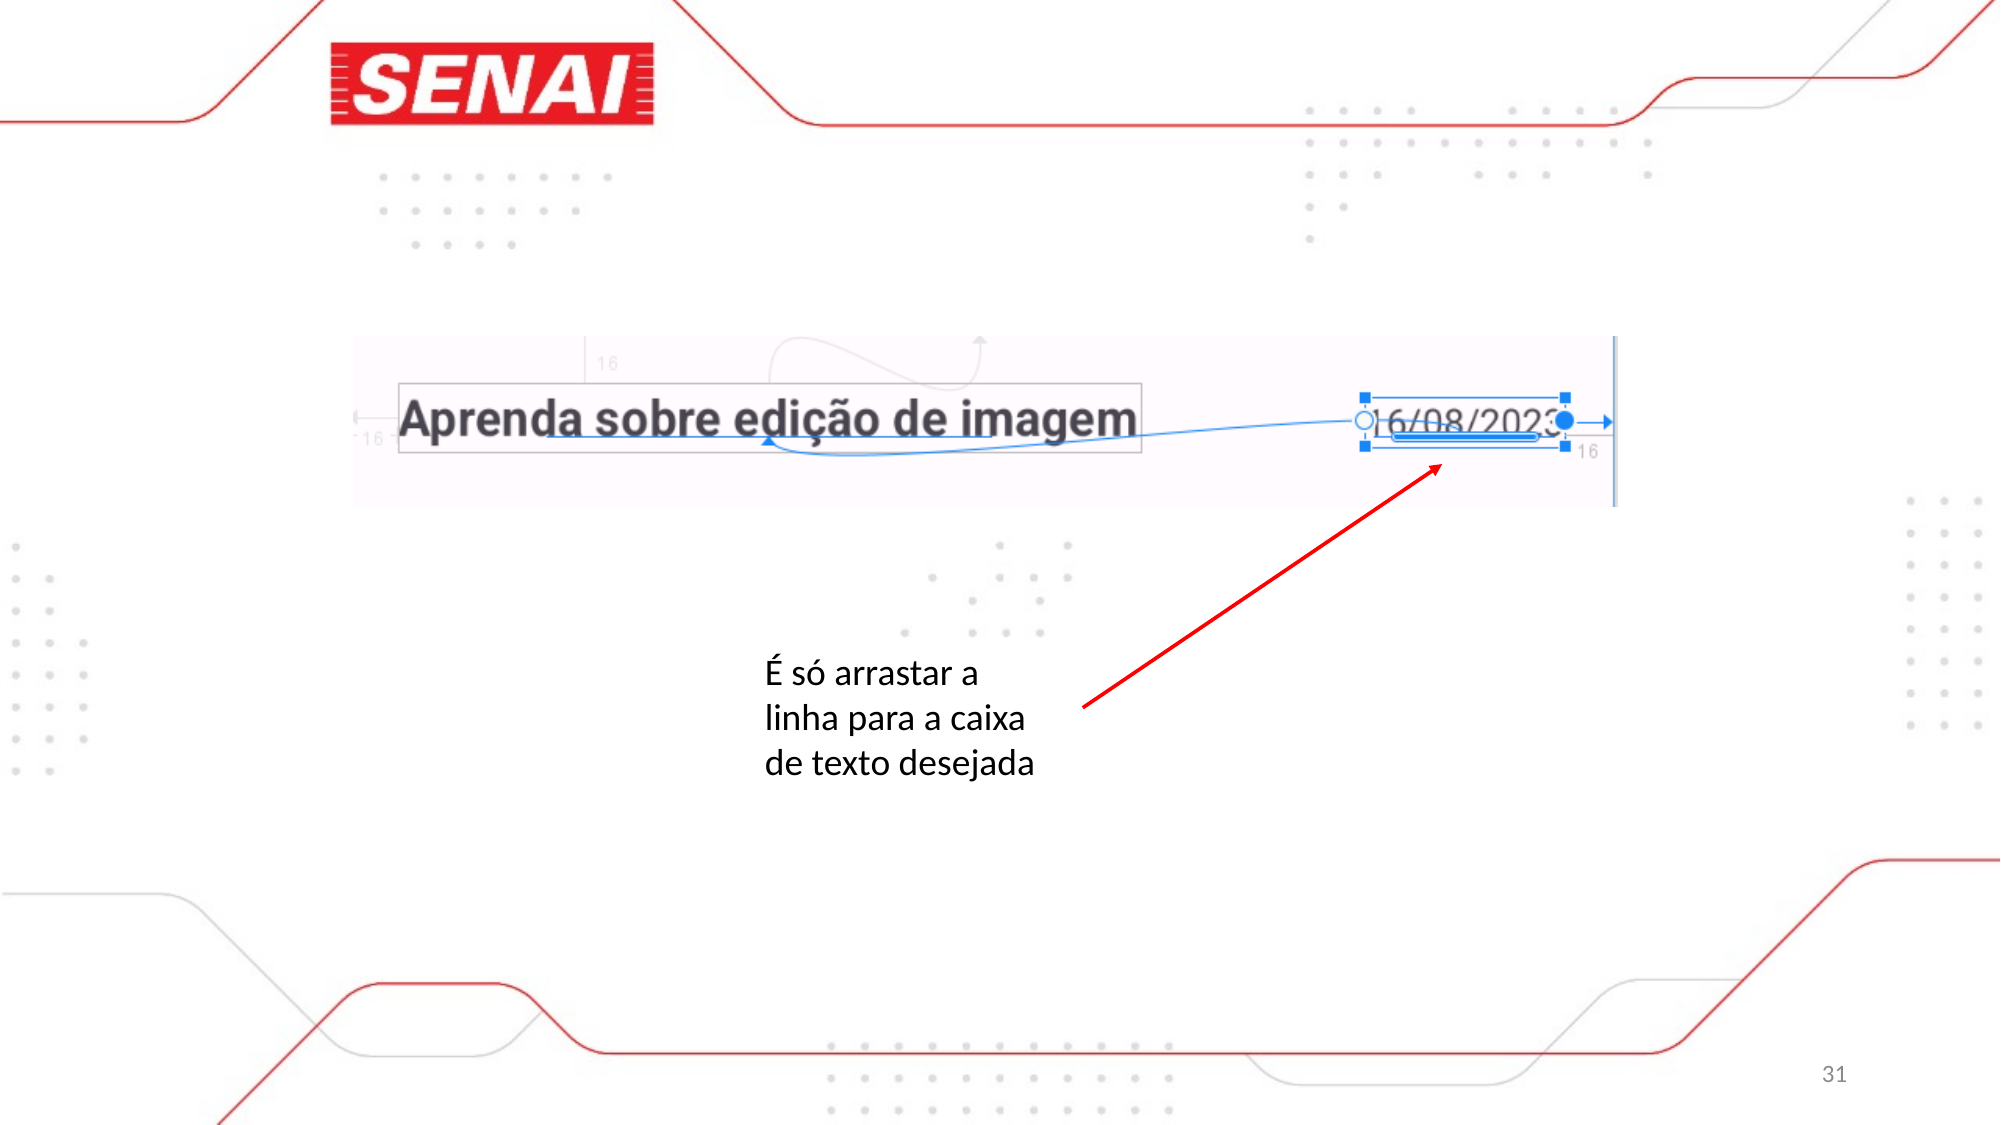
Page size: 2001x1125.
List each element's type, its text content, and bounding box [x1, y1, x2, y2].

picture [0, 0, 2001, 1125]
slide_number 31 [1412, 1042, 1863, 1103]
text_box É só arrastar a linha para a caixa de texto desejada [749, 640, 1071, 791]
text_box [1082, 463, 1443, 708]
